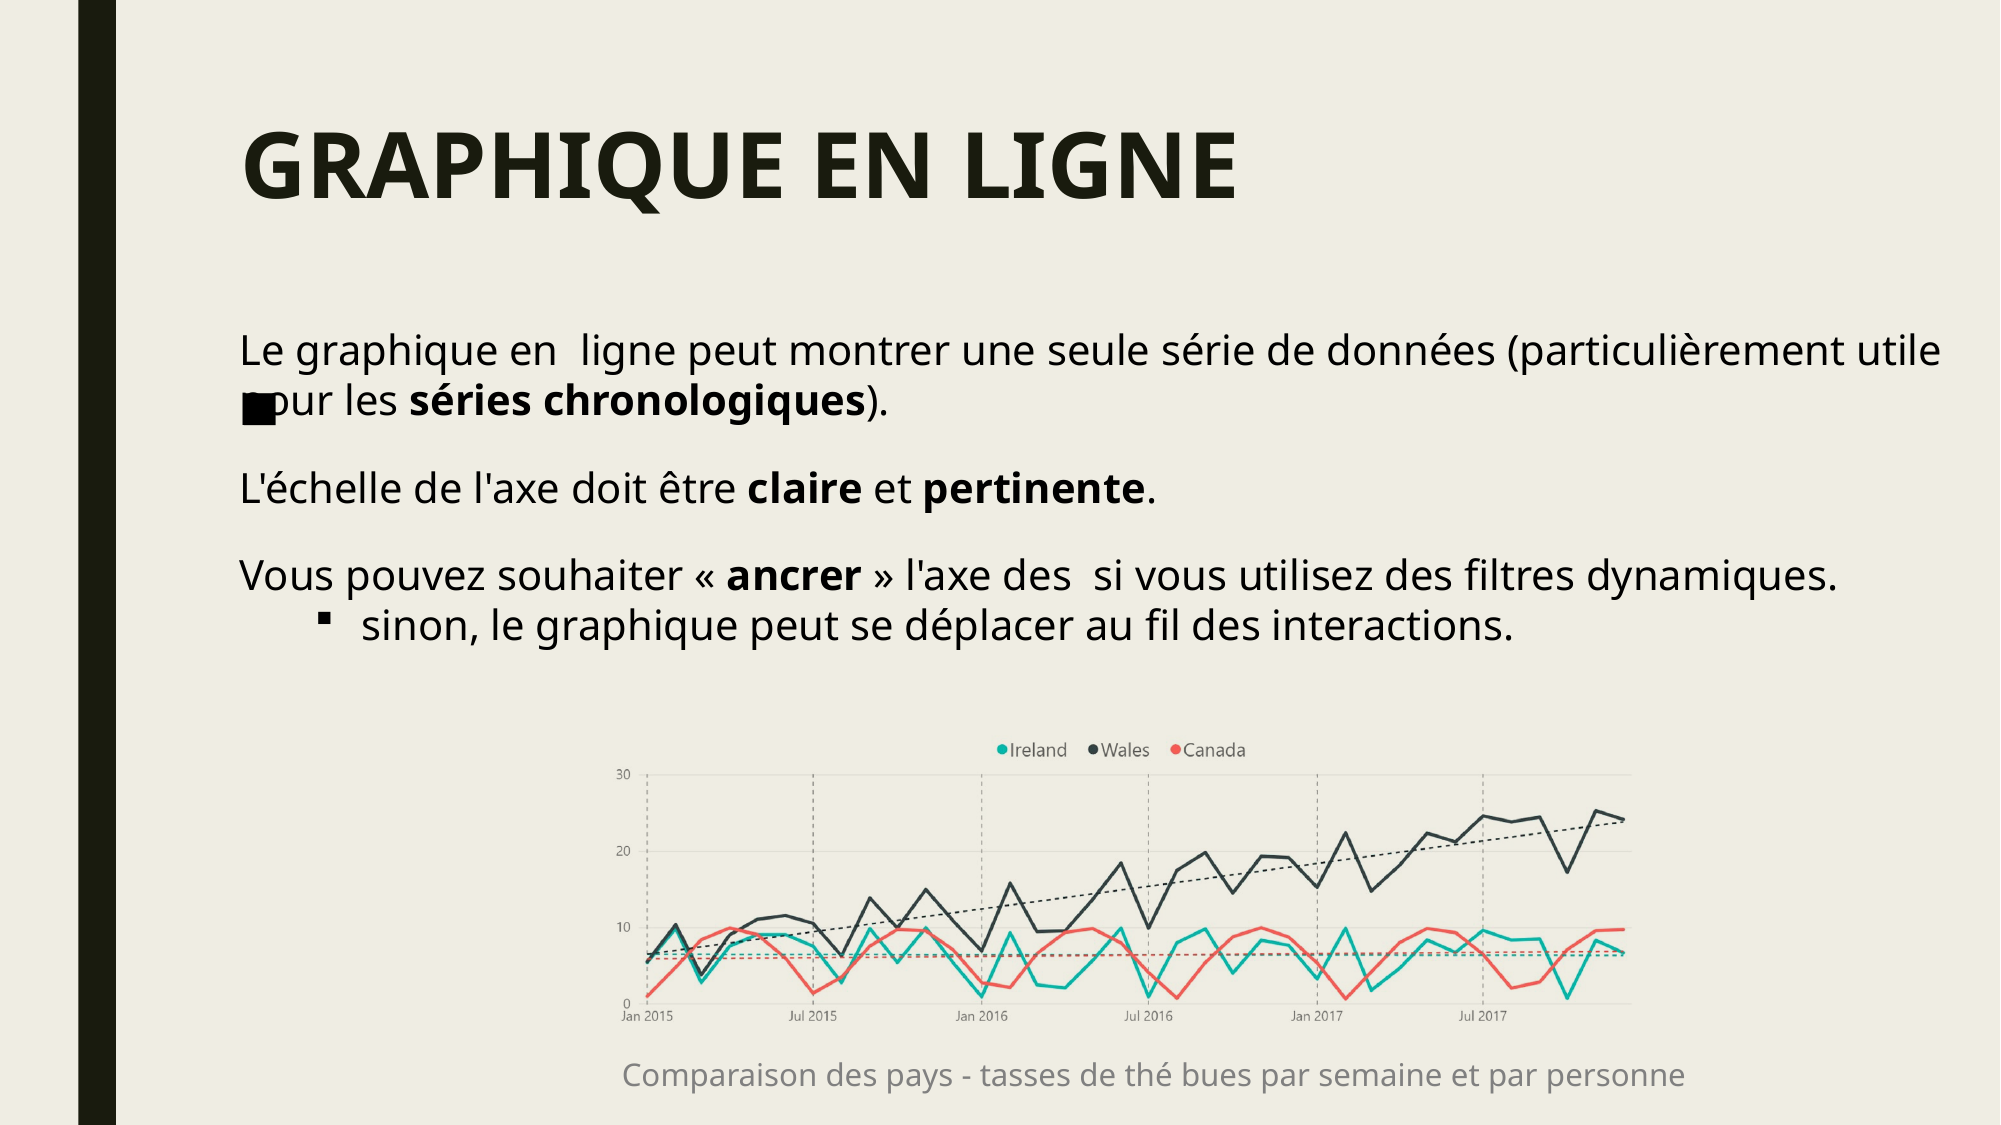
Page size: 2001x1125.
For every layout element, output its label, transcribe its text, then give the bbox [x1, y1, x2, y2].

list [225, 375, 955, 963]
picture [612, 713, 1637, 1048]
title GRAPHIQUE EN LIGNE [225, 112, 1800, 357]
text_box Comparaison des pays - tasses de thé bues par semaine et par personne [607, 1047, 1703, 1100]
